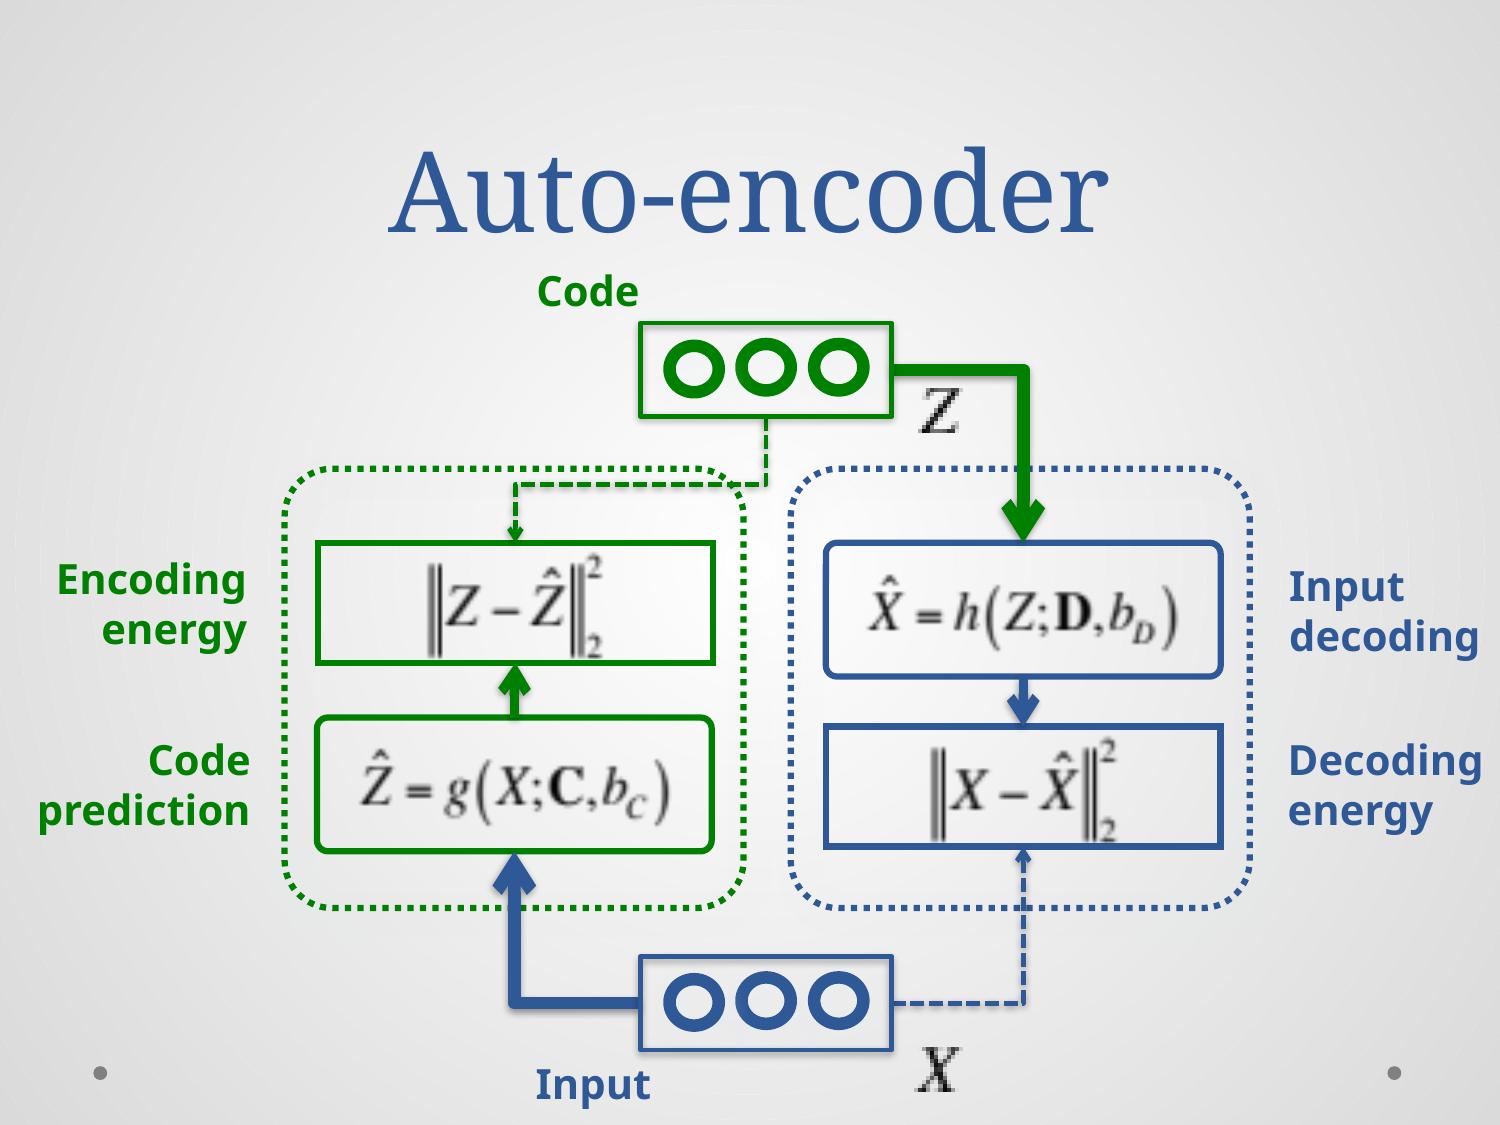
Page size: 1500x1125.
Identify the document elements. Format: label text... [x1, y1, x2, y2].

text_box Input [520, 1050, 666, 1115]
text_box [910, 380, 969, 439]
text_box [640, 956, 892, 1051]
text_box Decoding energy [1272, 726, 1499, 842]
text_box [284, 468, 744, 909]
text_box Input decoding [1274, 551, 1496, 667]
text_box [640, 322, 892, 417]
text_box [577, 354, 705, 606]
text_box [861, 565, 1183, 656]
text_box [891, 846, 1024, 1004]
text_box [891, 369, 1024, 543]
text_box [421, 543, 611, 668]
text_box [790, 468, 1250, 909]
text_box Code [521, 257, 655, 323]
text_box Code prediction [22, 726, 266, 842]
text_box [905, 1039, 969, 1098]
title Auto-encoder [75, 0, 1425, 263]
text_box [925, 727, 1123, 851]
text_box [514, 851, 641, 1004]
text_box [354, 740, 673, 831]
text_box Encoding energy [40, 545, 262, 661]
